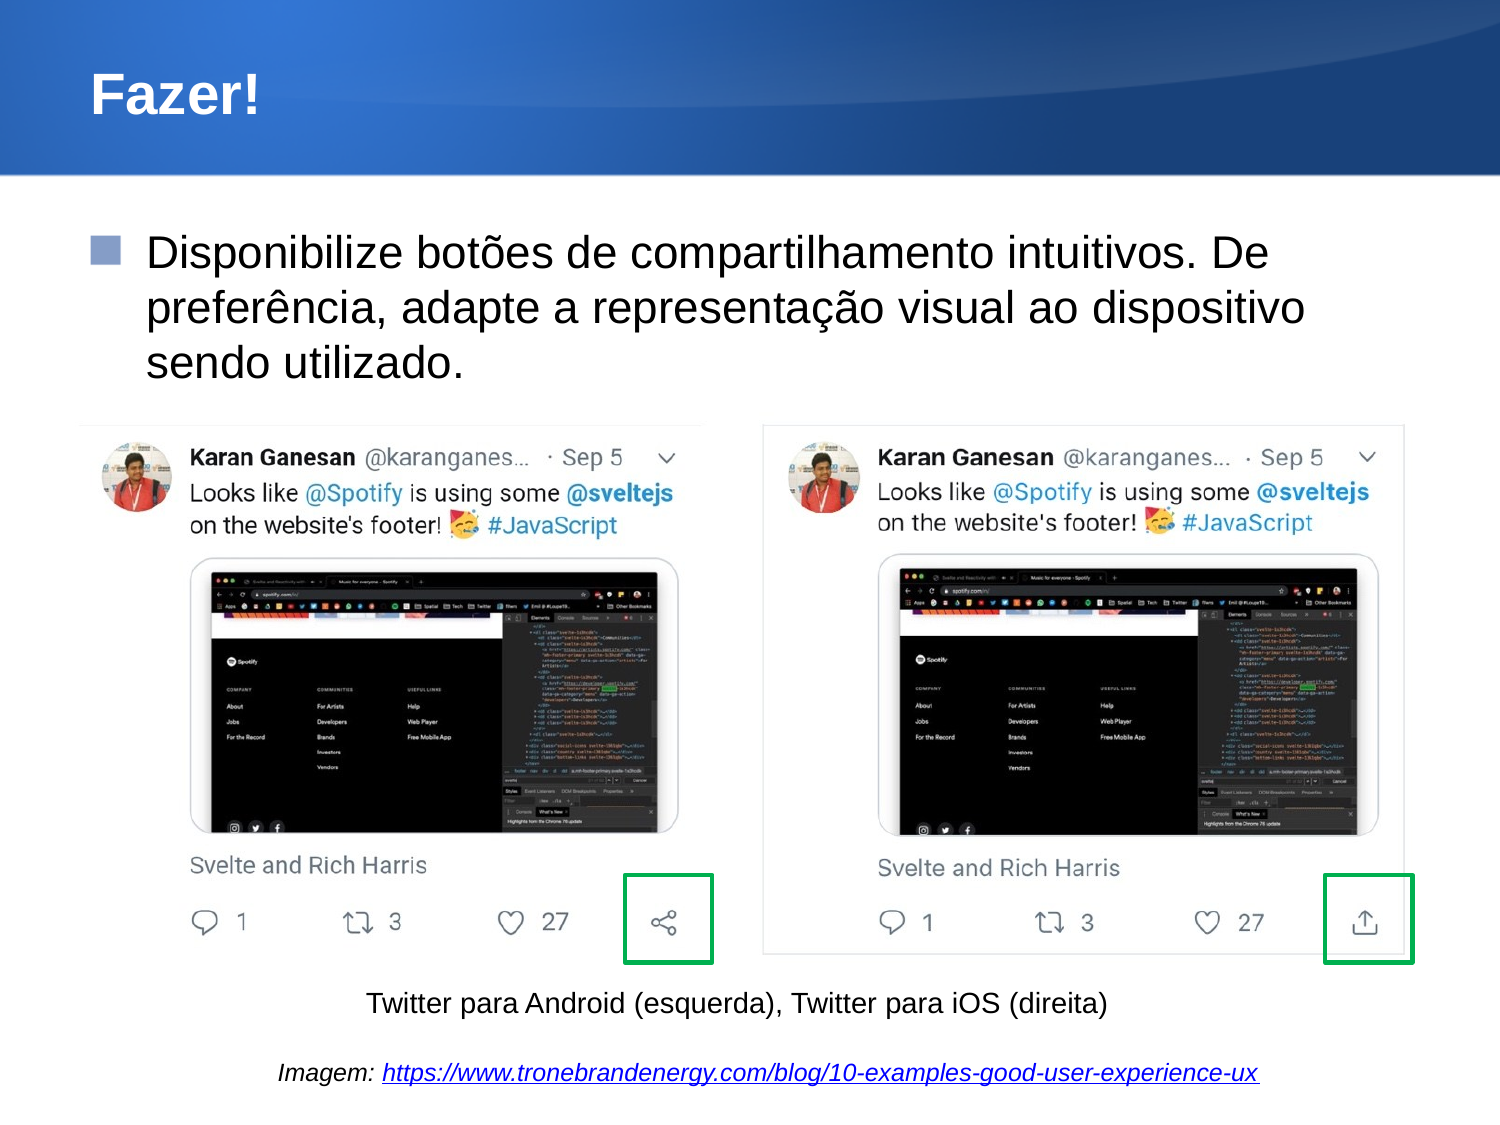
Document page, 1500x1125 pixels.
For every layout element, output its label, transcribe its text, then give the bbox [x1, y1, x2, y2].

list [74, 412, 1426, 965]
picture [0, 0, 1500, 1125]
text_box Twitter para Android (esquerda), Twitter para iOS (direita) [75, 976, 1400, 1027]
text_box Imagem: https://www.tronebrandenergy.com/blog/10-examples-good-user-experience-ux [137, 1049, 1400, 1124]
text_box Disponibilize botões de compartilhamento intuitivos. De preferência, adapte a representação visual ao dispositivo sendo utilizado. [74, 215, 1425, 411]
title Fazer! [74, 32, 1426, 150]
